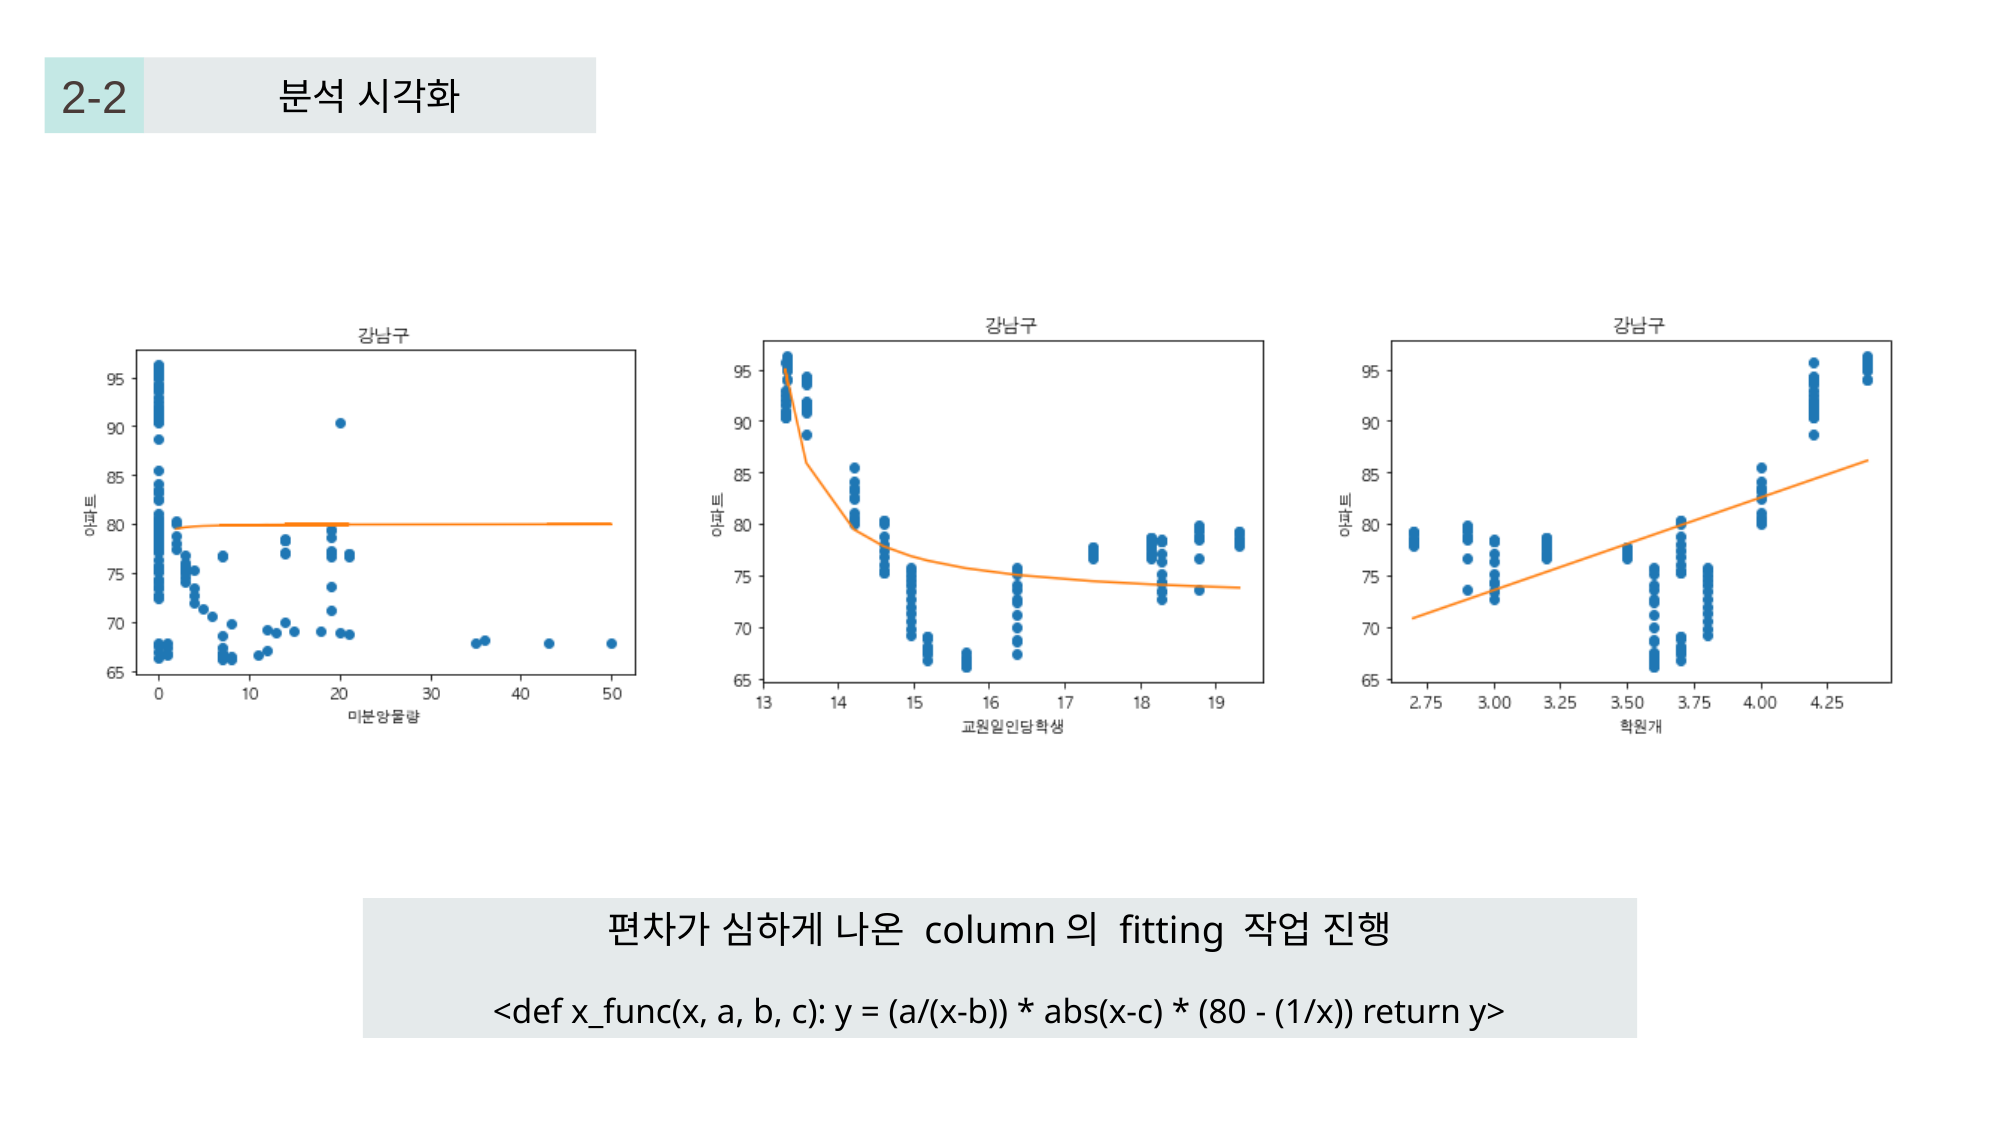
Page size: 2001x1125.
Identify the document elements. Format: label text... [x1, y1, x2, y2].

picture [71, 316, 644, 735]
text_box 편차가 심하게 나온 column의 fitting 작업 진행 <def x_func(x, a, b, c): y = (a/(x-b)) * abs(x-c) * (80 - (1/x)) return y> [362, 898, 1638, 1038]
picture [1327, 306, 1900, 745]
picture [699, 306, 1272, 745]
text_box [44, 57, 597, 134]
